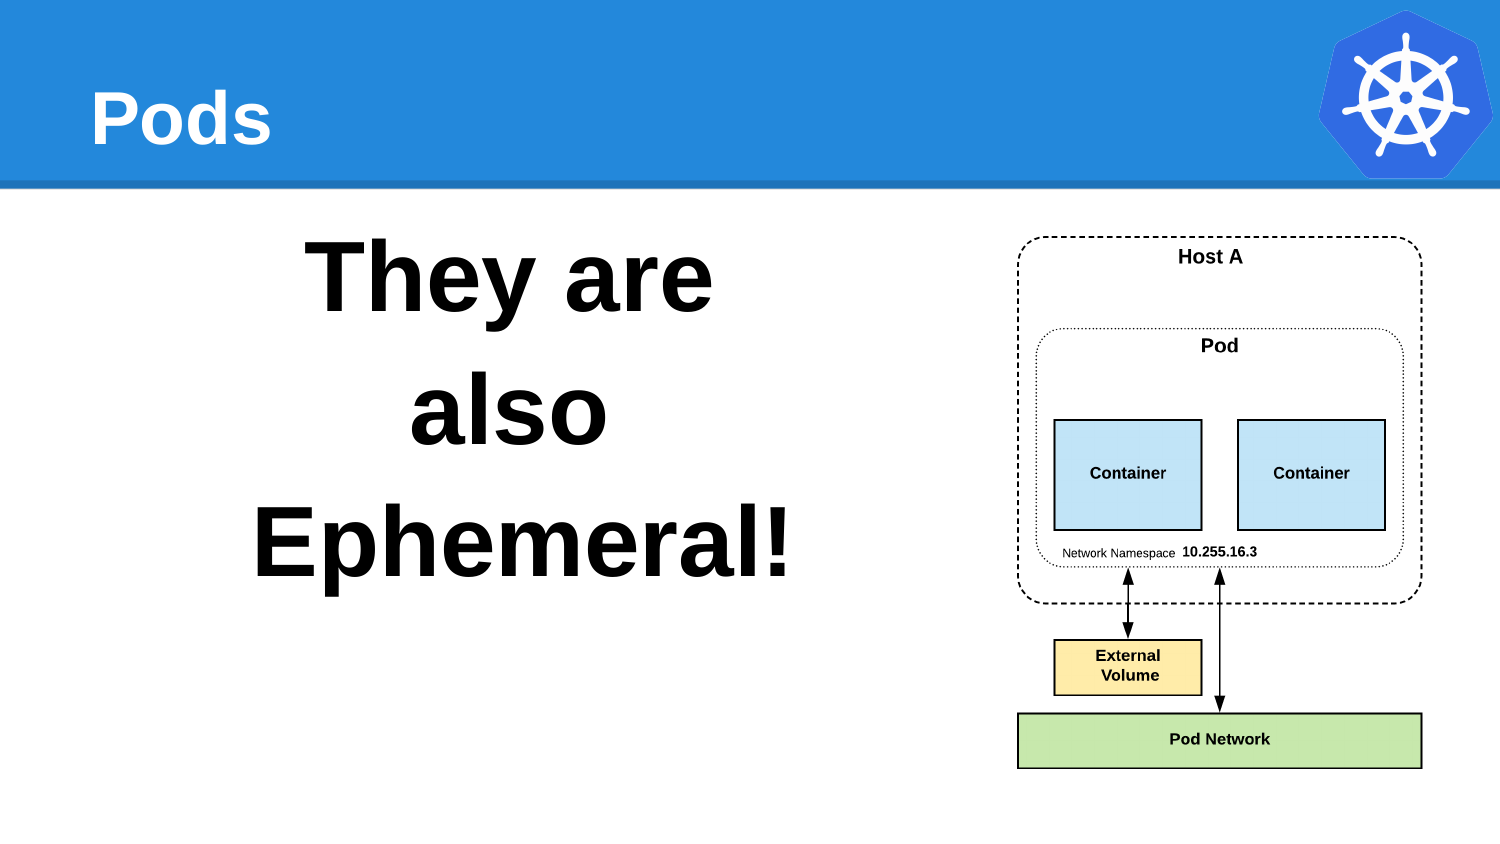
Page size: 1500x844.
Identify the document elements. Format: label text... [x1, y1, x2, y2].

picture [980, 199, 1458, 806]
list They are also Ephemeral! [75, 196, 973, 625]
title Pods [75, 33, 1425, 175]
picture [1318, 7, 1494, 182]
